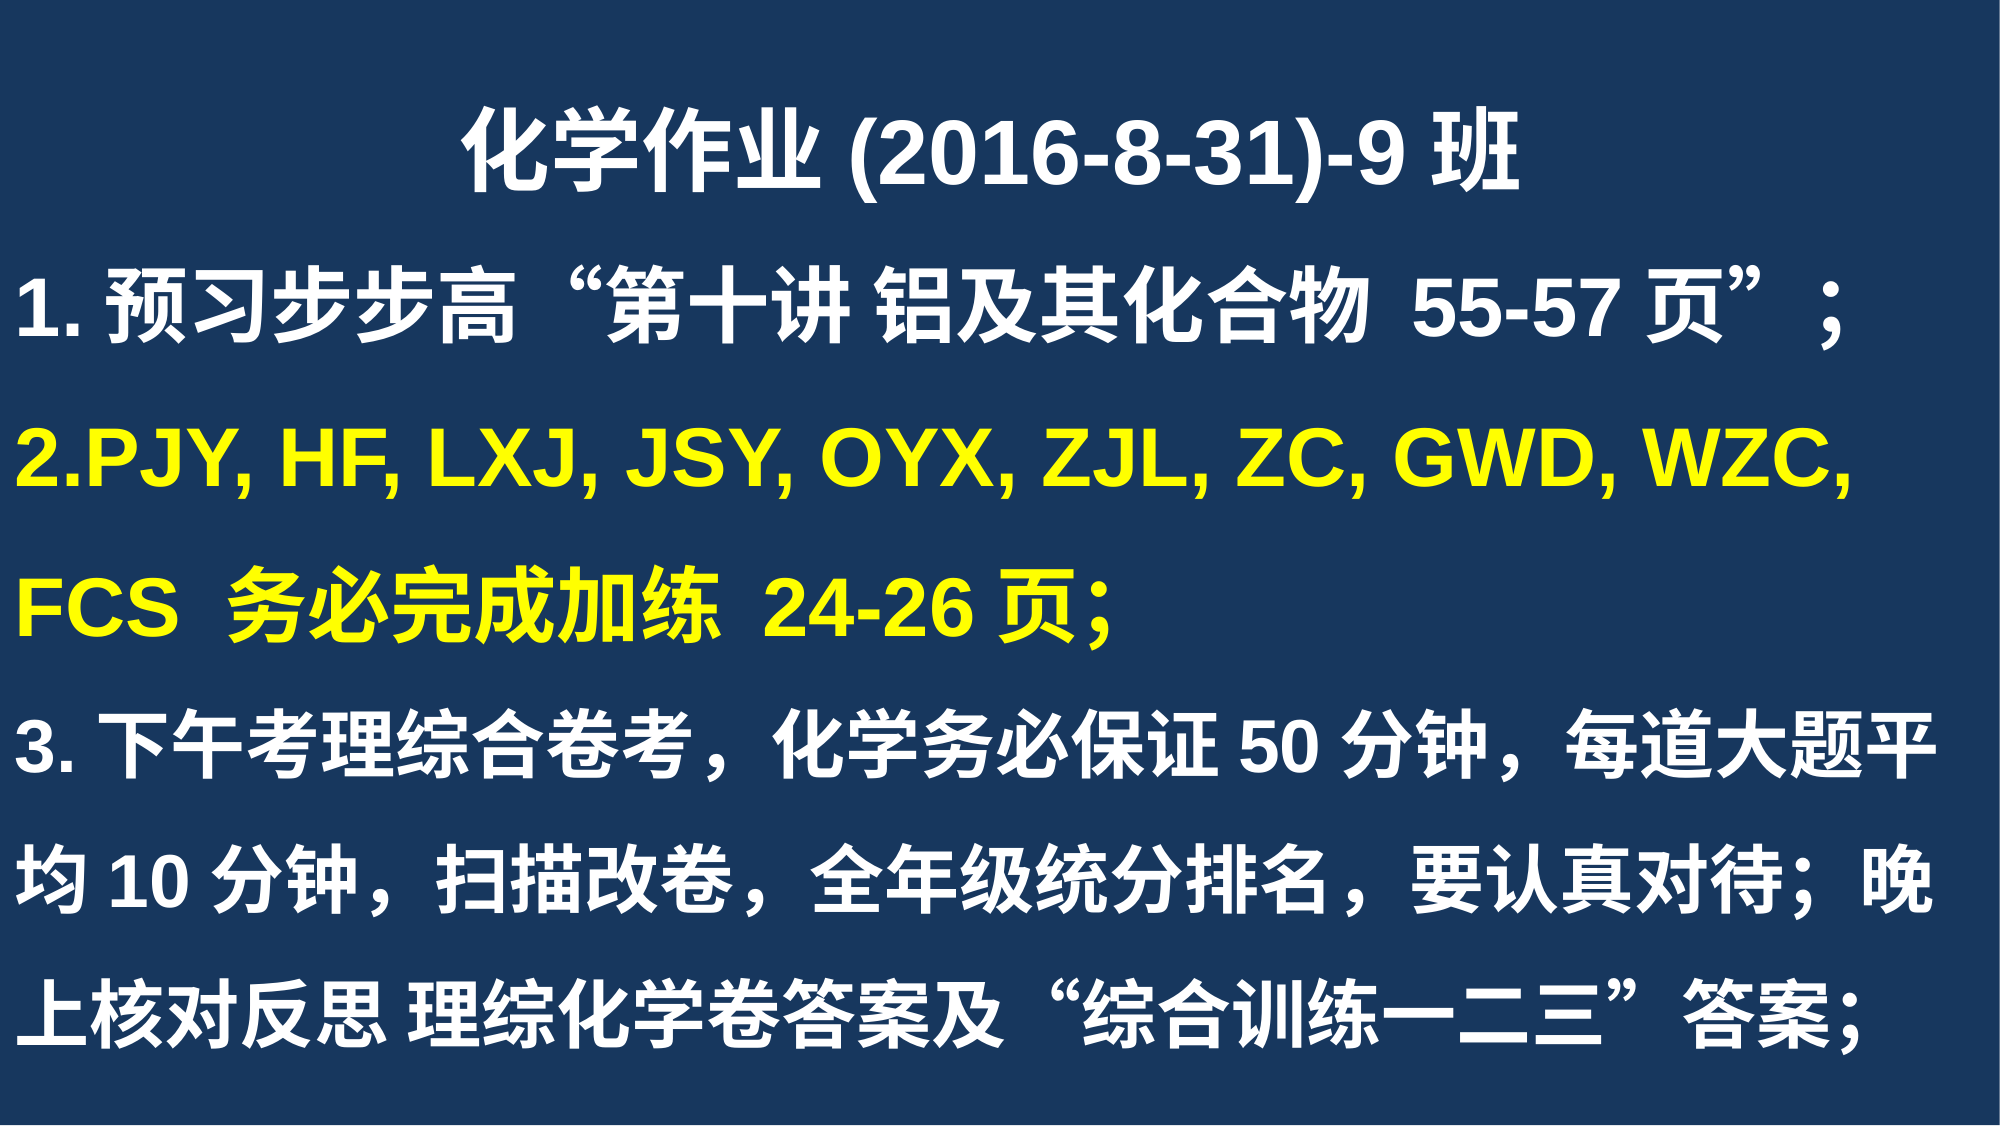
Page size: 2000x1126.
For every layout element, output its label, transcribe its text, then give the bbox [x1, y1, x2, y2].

text_box 化学作业(2016-8-31)-9班 1.预习步步高“第十讲 铝及其化合物 55-57页”； 2.PJY, HF, LXJ, JSY, OYX, ZJL, ZC, GWD, WZC, FCS 务必完成加练 24-26页； 3.下午考理综合卷考，化学务必保证50分钟，每道大题平均10分钟，扫描改卷，全年级统分排名，要认真对待；晚上核对反思 理综化学卷答案及“综合训练一二三”答案； [0, 30, 1981, 1066]
